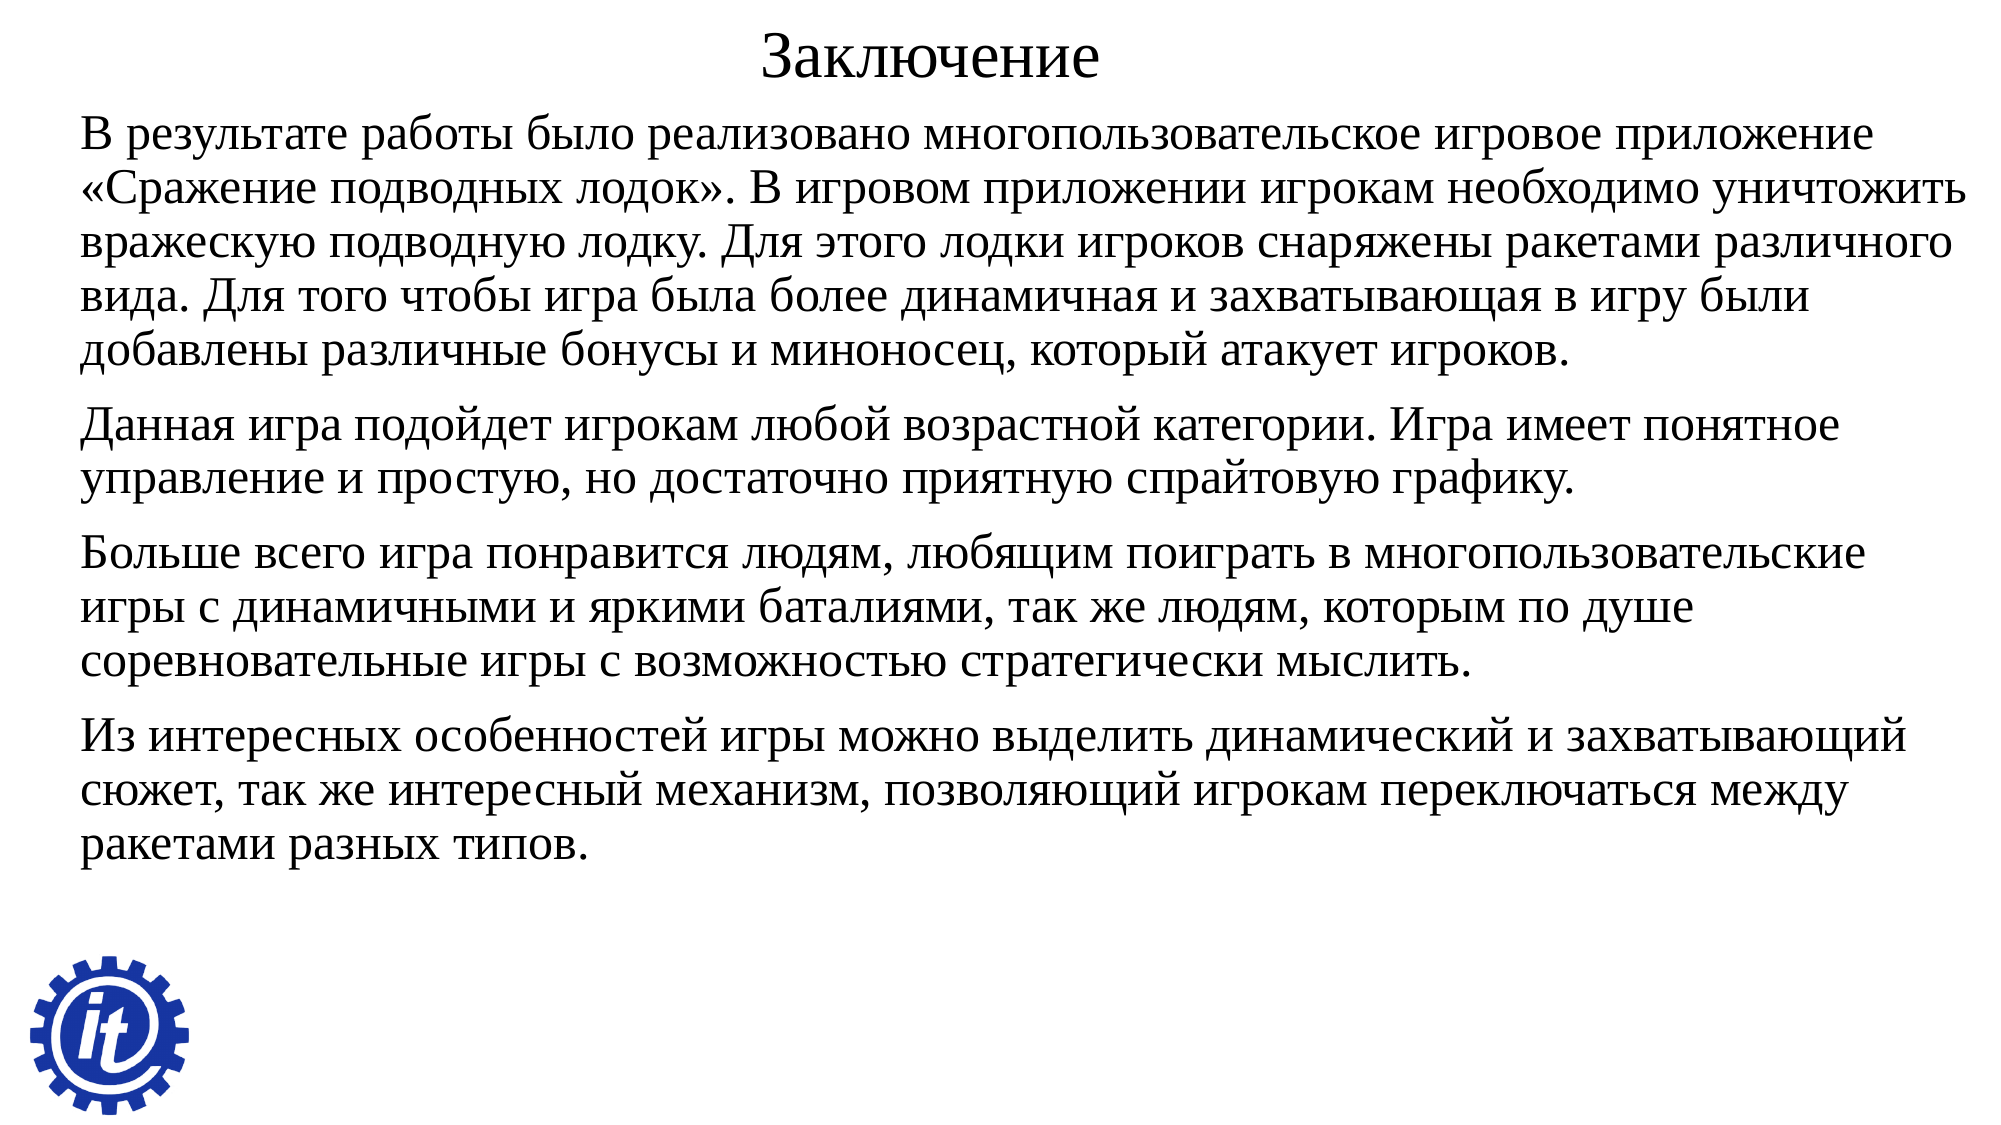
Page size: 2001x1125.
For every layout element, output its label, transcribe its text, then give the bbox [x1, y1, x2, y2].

title Заключение [595, 0, 1245, 98]
picture [0, 954, 215, 1125]
list В результате работы было реализовано многопользовательское игровое приложение «Сражение подводных лодок». В игровом приложении игрокам необходимо уничтожить вражескую подводную лодку. Для этого лодки игроков снаряжены ракетами различного вида. Для того чтобы игра была более динамичная и захватывающая в игру были добавлены различные бонусы и миноносец, который атакует игроков. Данная игра подойдет игрокам любой возрастной категории. Игра имеет понятное управление и простую, но достаточно приятную спрайтовую графику. Больше всего игра понравится людям, любящим поиграть в многопользовательские игры с динамичными и яркими баталиями, так же людям, которым по душе соревновательные игры с возможностью стратегически мыслить. Из интересных особенностей игры можно выделить динамический и захватывающий сюжет, так же интересный механизм, позволяющий игрокам переключаться между ракетами разных типов. [65, 98, 1985, 985]
